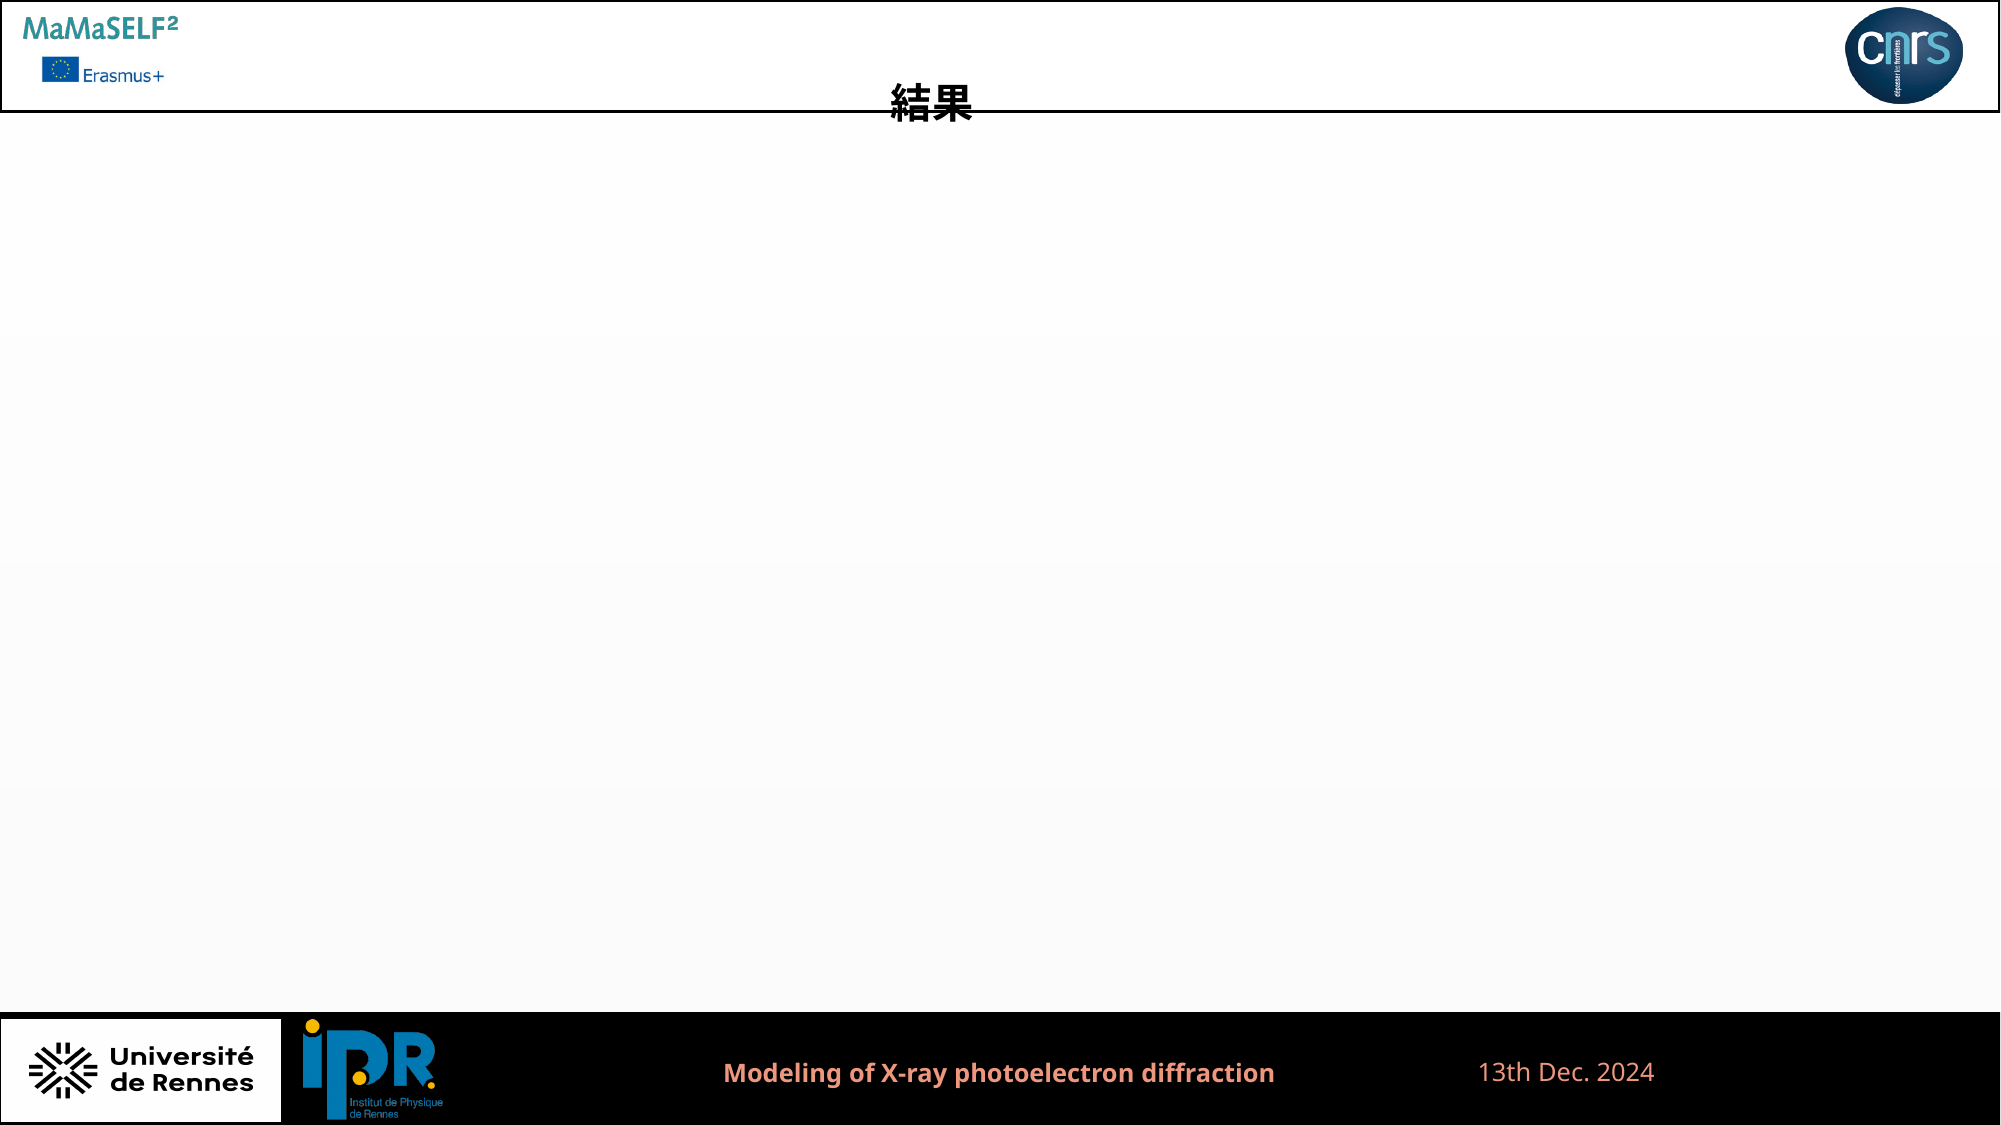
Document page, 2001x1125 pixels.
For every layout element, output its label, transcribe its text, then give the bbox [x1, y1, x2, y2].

picture [1, 1019, 281, 1122]
picture [1845, 7, 1963, 104]
text_box 結果 [871, 56, 1059, 157]
picture [21, 9, 181, 89]
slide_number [1462, 1041, 1738, 1102]
picture [303, 1019, 443, 1123]
footer Modeling of X-ray photoelectron diffraction [662, 1042, 1338, 1103]
